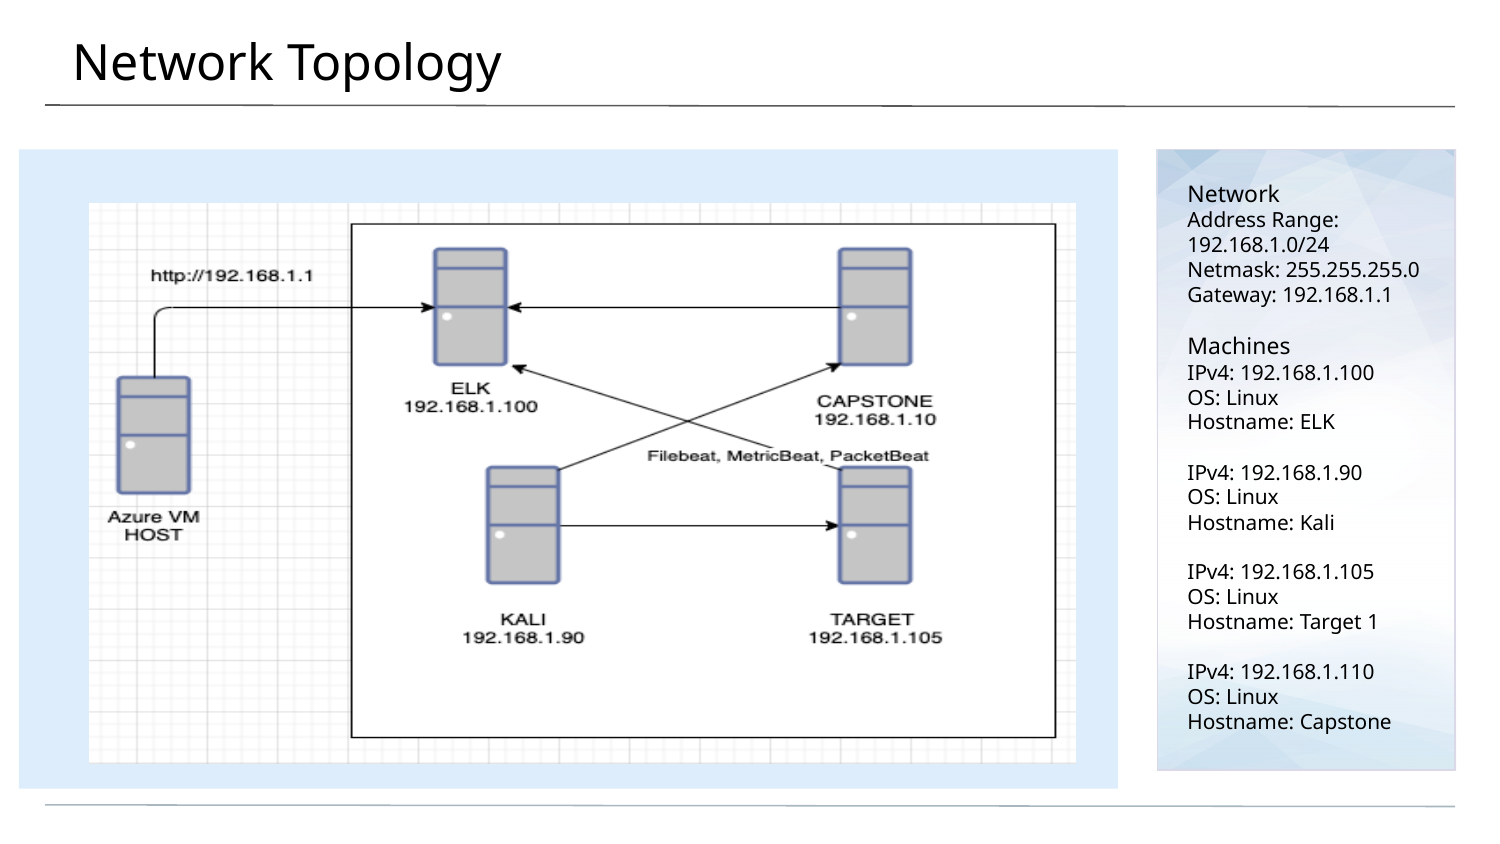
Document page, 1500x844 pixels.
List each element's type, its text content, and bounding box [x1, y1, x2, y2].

title Network Topology [0, 0, 1097, 88]
list [Insert Here] Use draw.io to create a diagram of the network. Add your diagram to this slide and fill out the data in the sidebar. [18, 149, 1118, 789]
picture [89, 202, 1076, 764]
subtitle Network Address Range: 192.168.1.0/24 Netmask: 255.255.255.0 Gateway: 192.168.1.1 Machines IPv4: 192.168.1.100 OS: Linux Hostname: ELK IPv4: 192.168.1.90 OS: Linux Hostname: Kali IPv4: 192.168.1.105 OS: Linux Hostname: Target 1 IPv4: 192.168.1.110 OS: Linux Hostname: Capstone [1157, 149, 1456, 771]
